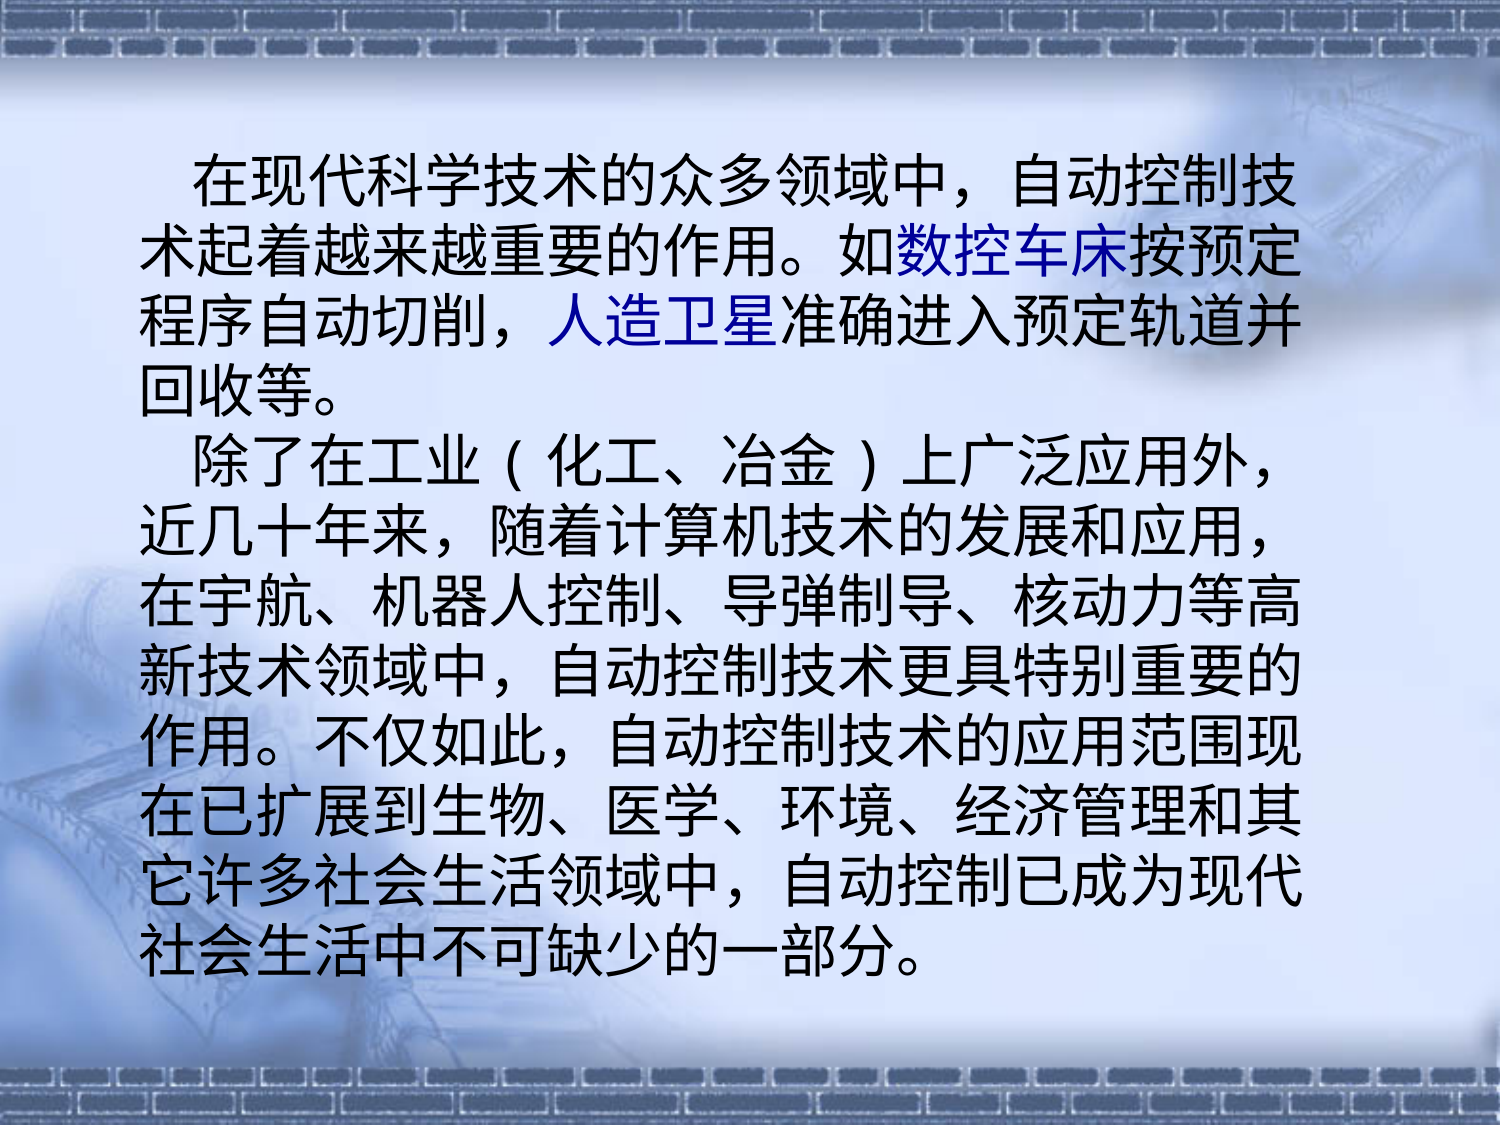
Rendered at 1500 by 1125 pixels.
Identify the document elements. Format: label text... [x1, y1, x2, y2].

picture [0, 0, 1500, 1125]
text_box 在现代科学技术的众多领域中，自动控制技术起着越来越重要的作用。如数控车床按预定程序自动切削，人造卫星准确进入预定轨道并回收等。 除了在工业(化工、冶金)上广泛应用外，近几十年来，随着计算机技术的发展和应用，在宇航、机器人控制、导弹制导、核动力等高新技术领域中，自动控制技术更具特别重要的作用。不仅如此，自动控制技术的应用范围现在已扩展到生物、医学、环境、经济管理和其它许多社会生活领域中，自动控制已成为现代社会生活中不可缺少的一部分。 [123, 137, 1341, 992]
